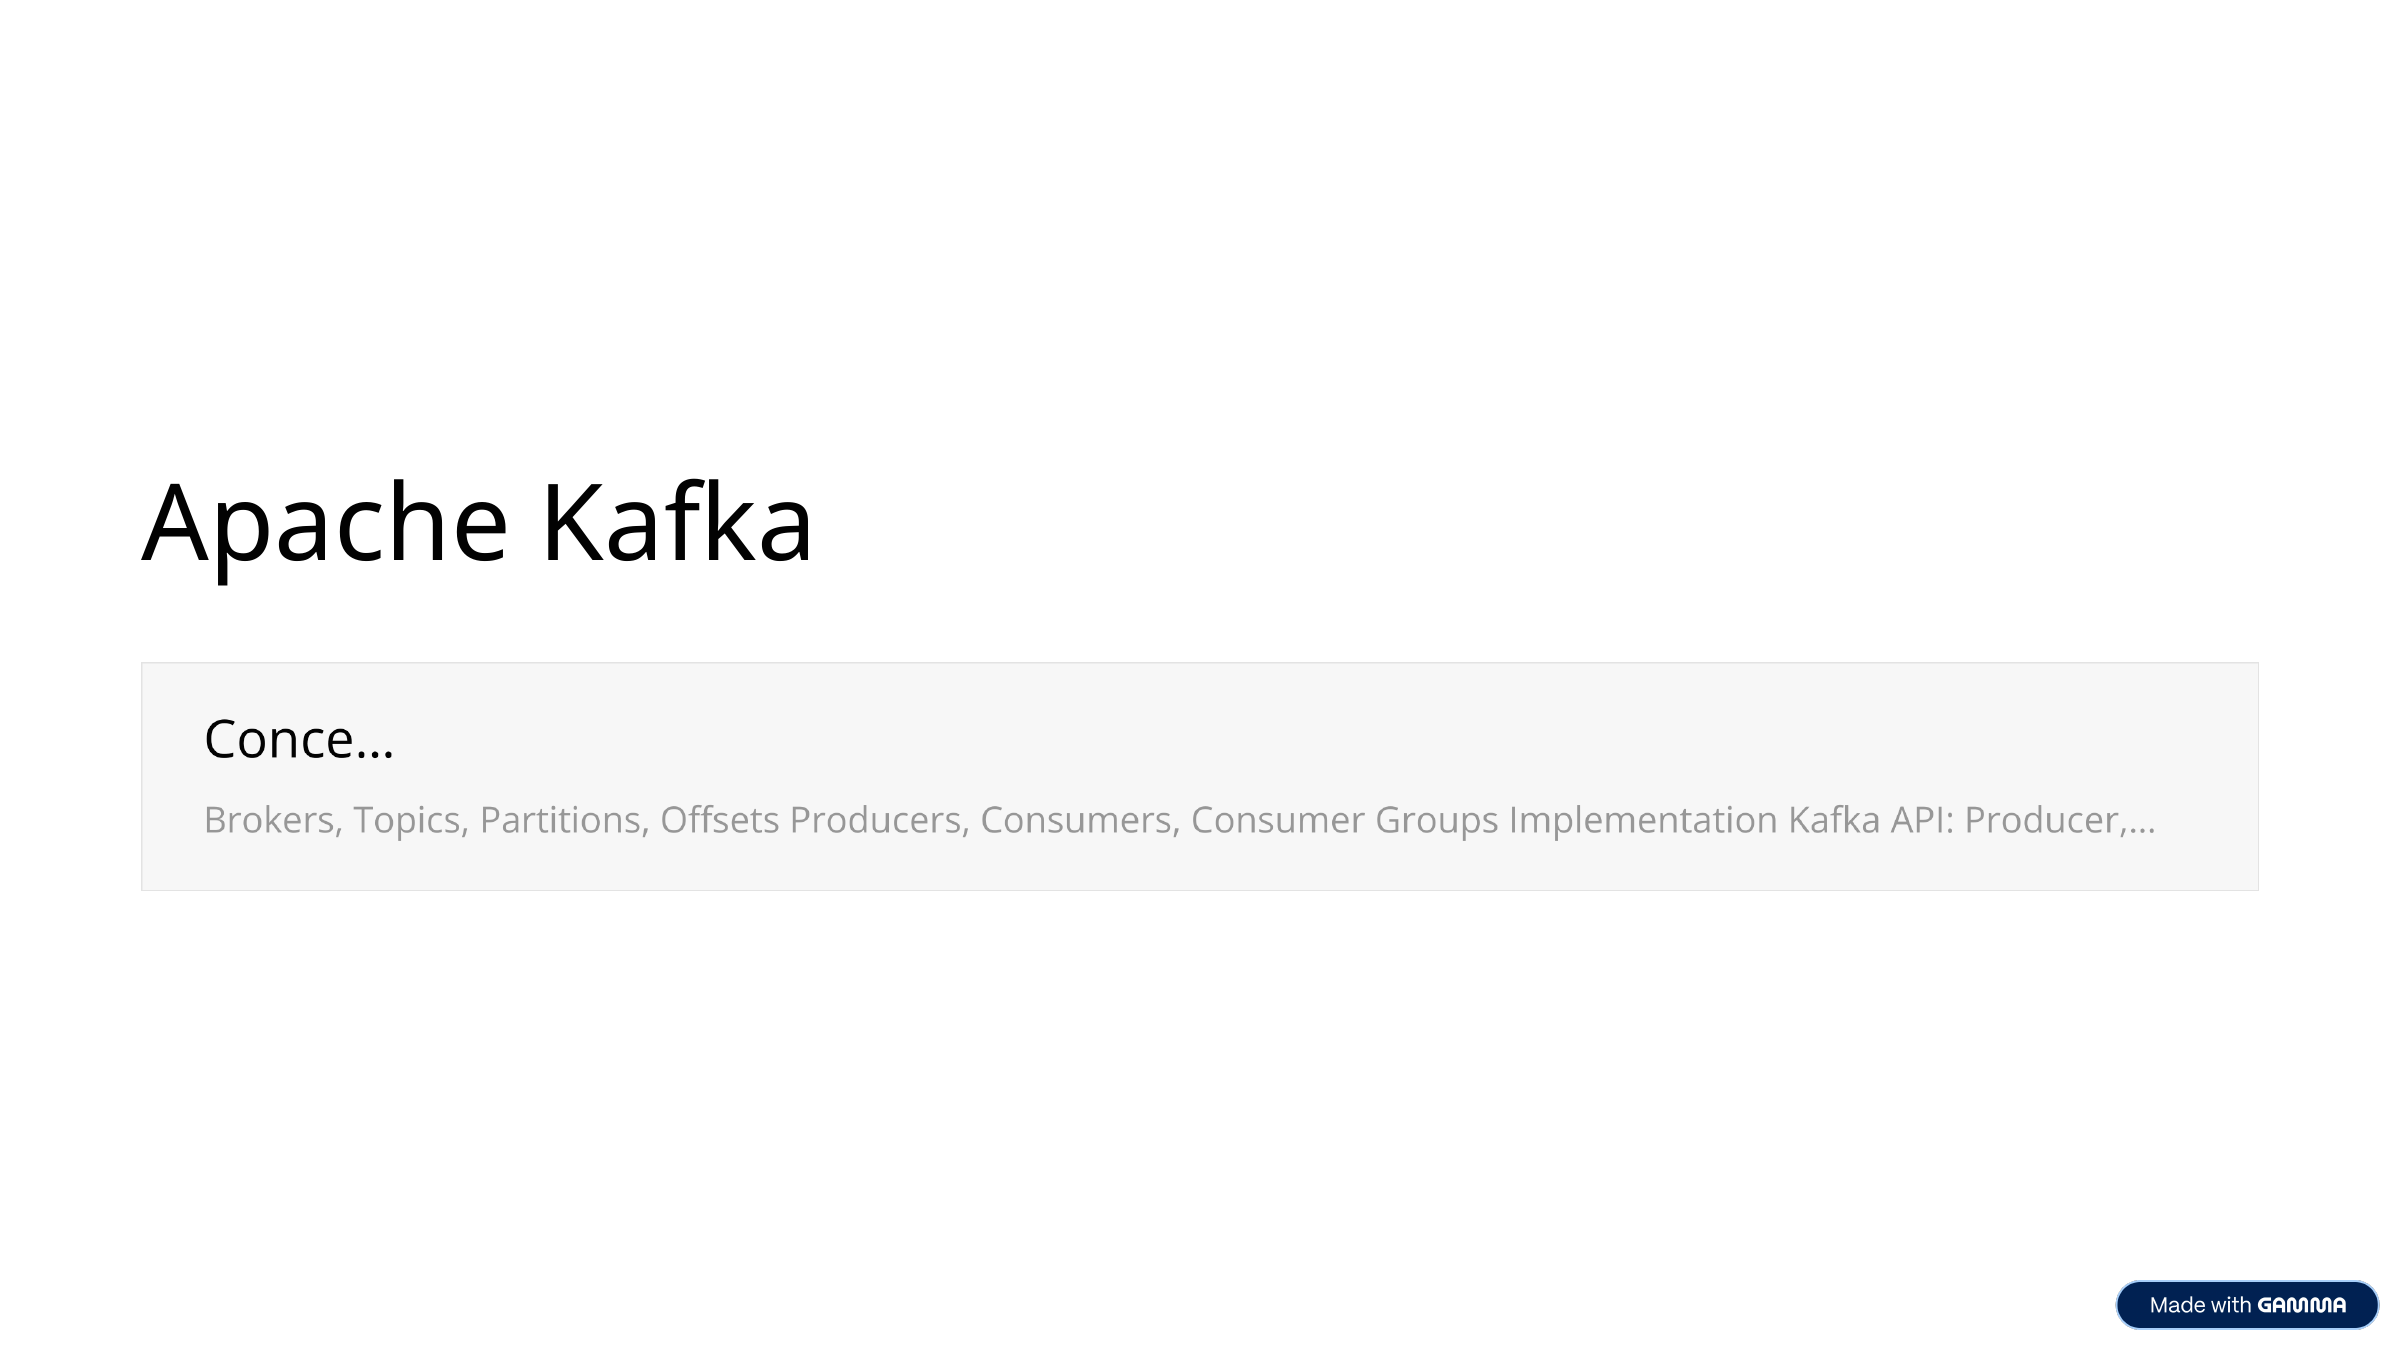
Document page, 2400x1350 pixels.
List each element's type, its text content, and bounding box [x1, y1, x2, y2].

text_box Apache Kafka [141, 448, 1205, 582]
picture [2106, 1271, 2389, 1339]
picture [141, 662, 2259, 891]
